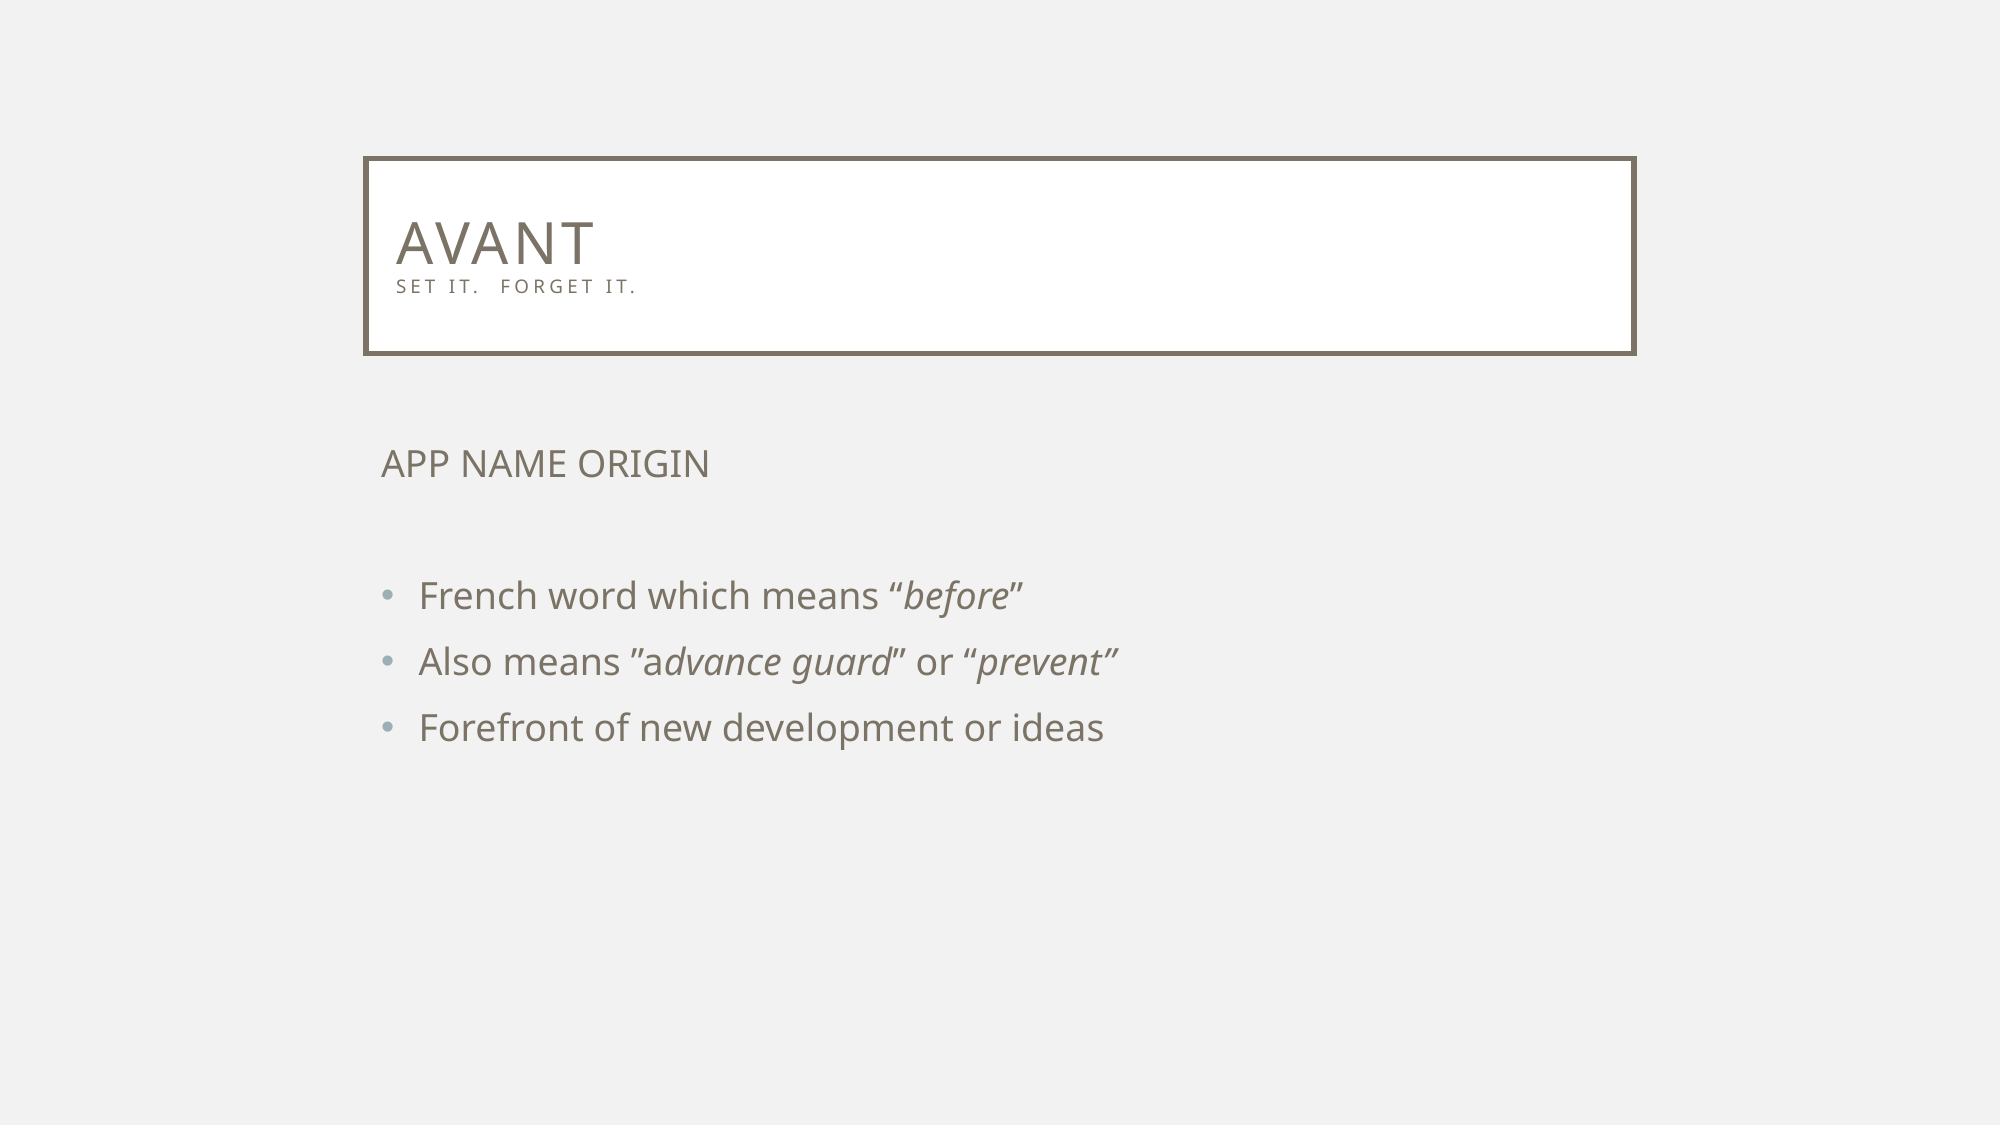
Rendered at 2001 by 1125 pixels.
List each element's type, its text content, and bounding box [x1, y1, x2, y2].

title Avant set it. Forget it. [363, 156, 1637, 356]
list APP NAME ORIGIN French word which means “before” Also means ”advance guard” or “prevent” Forefront of new development or ideas [366, 432, 1634, 942]
